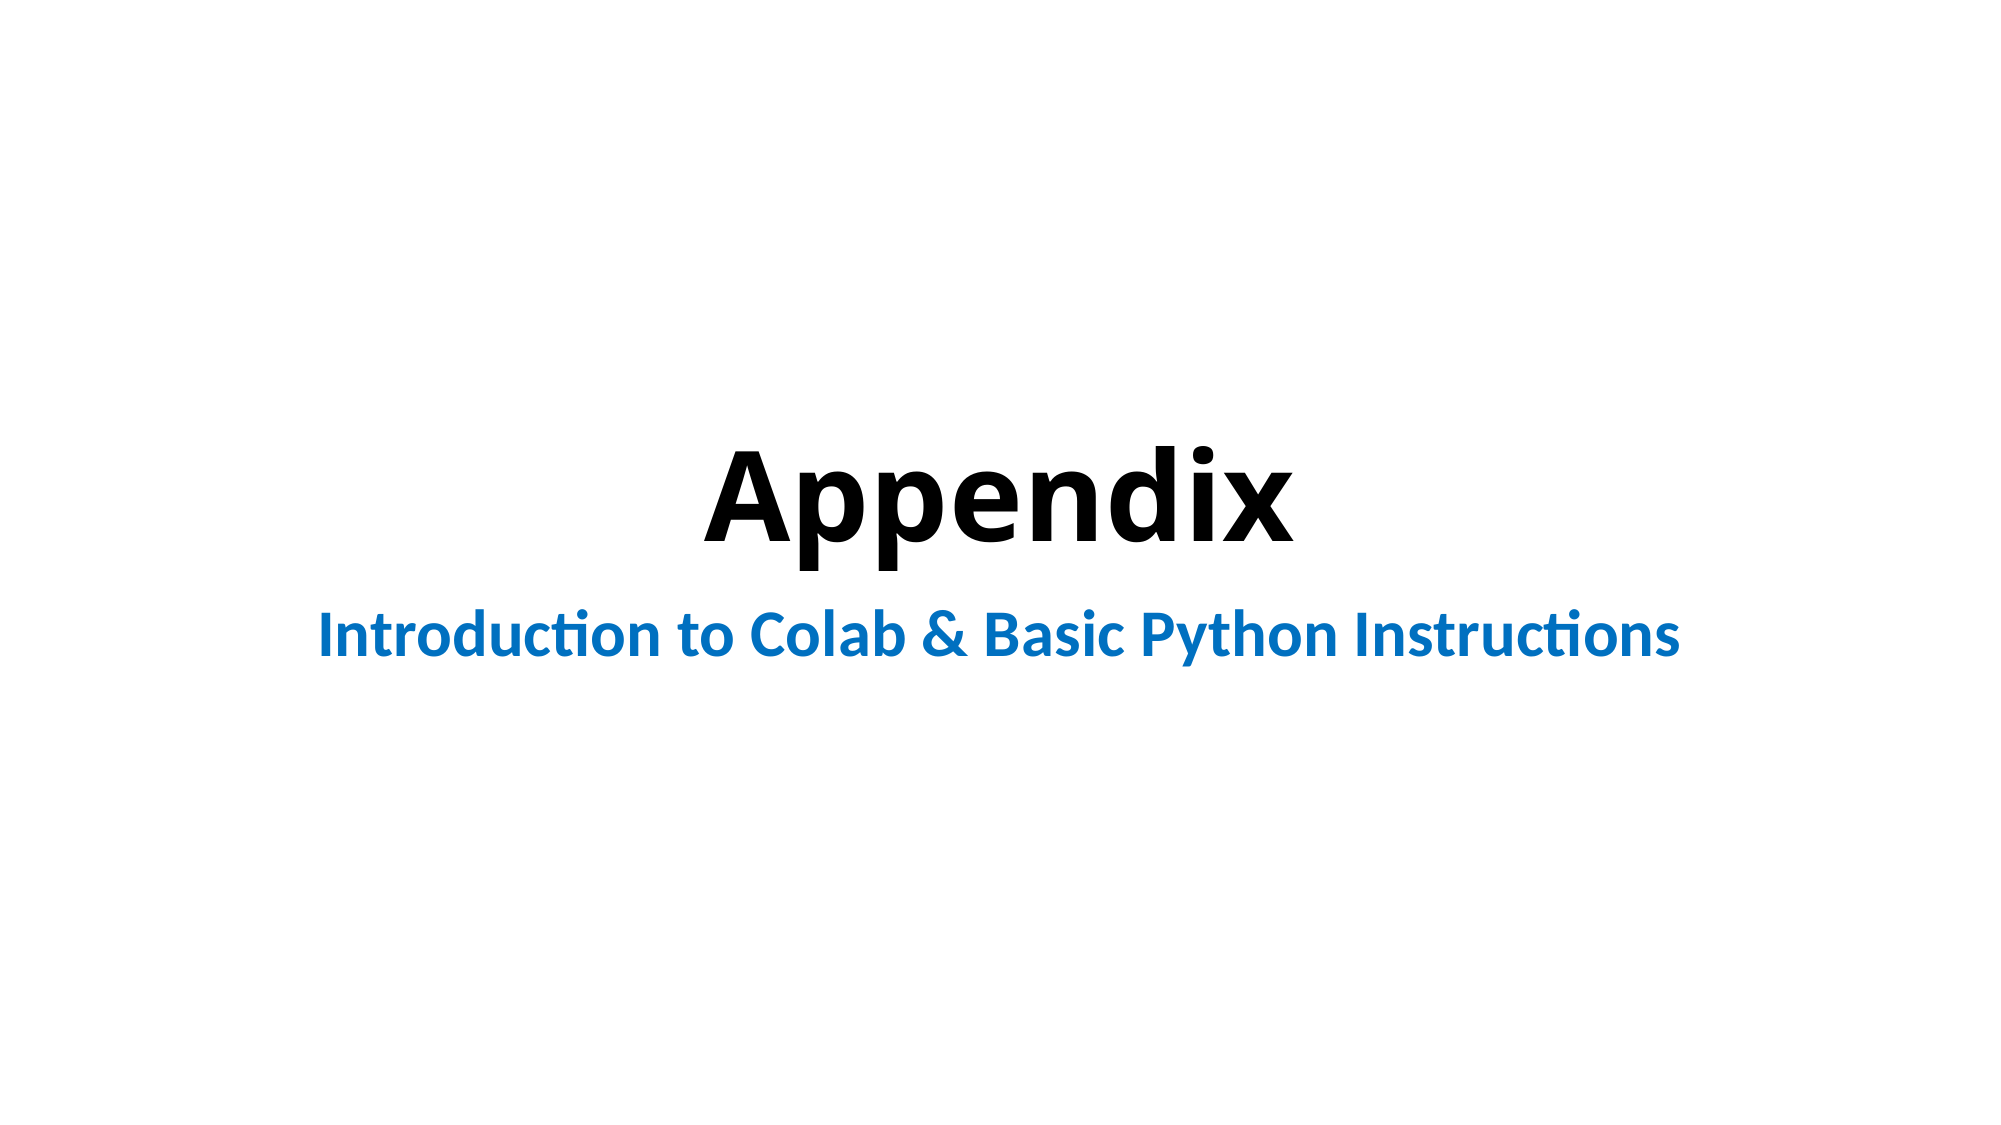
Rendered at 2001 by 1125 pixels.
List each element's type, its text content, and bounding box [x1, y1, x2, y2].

subtitle Introduction to Colab & Basic Python Instructions [249, 590, 1750, 863]
title Appendix [249, 184, 1750, 576]
